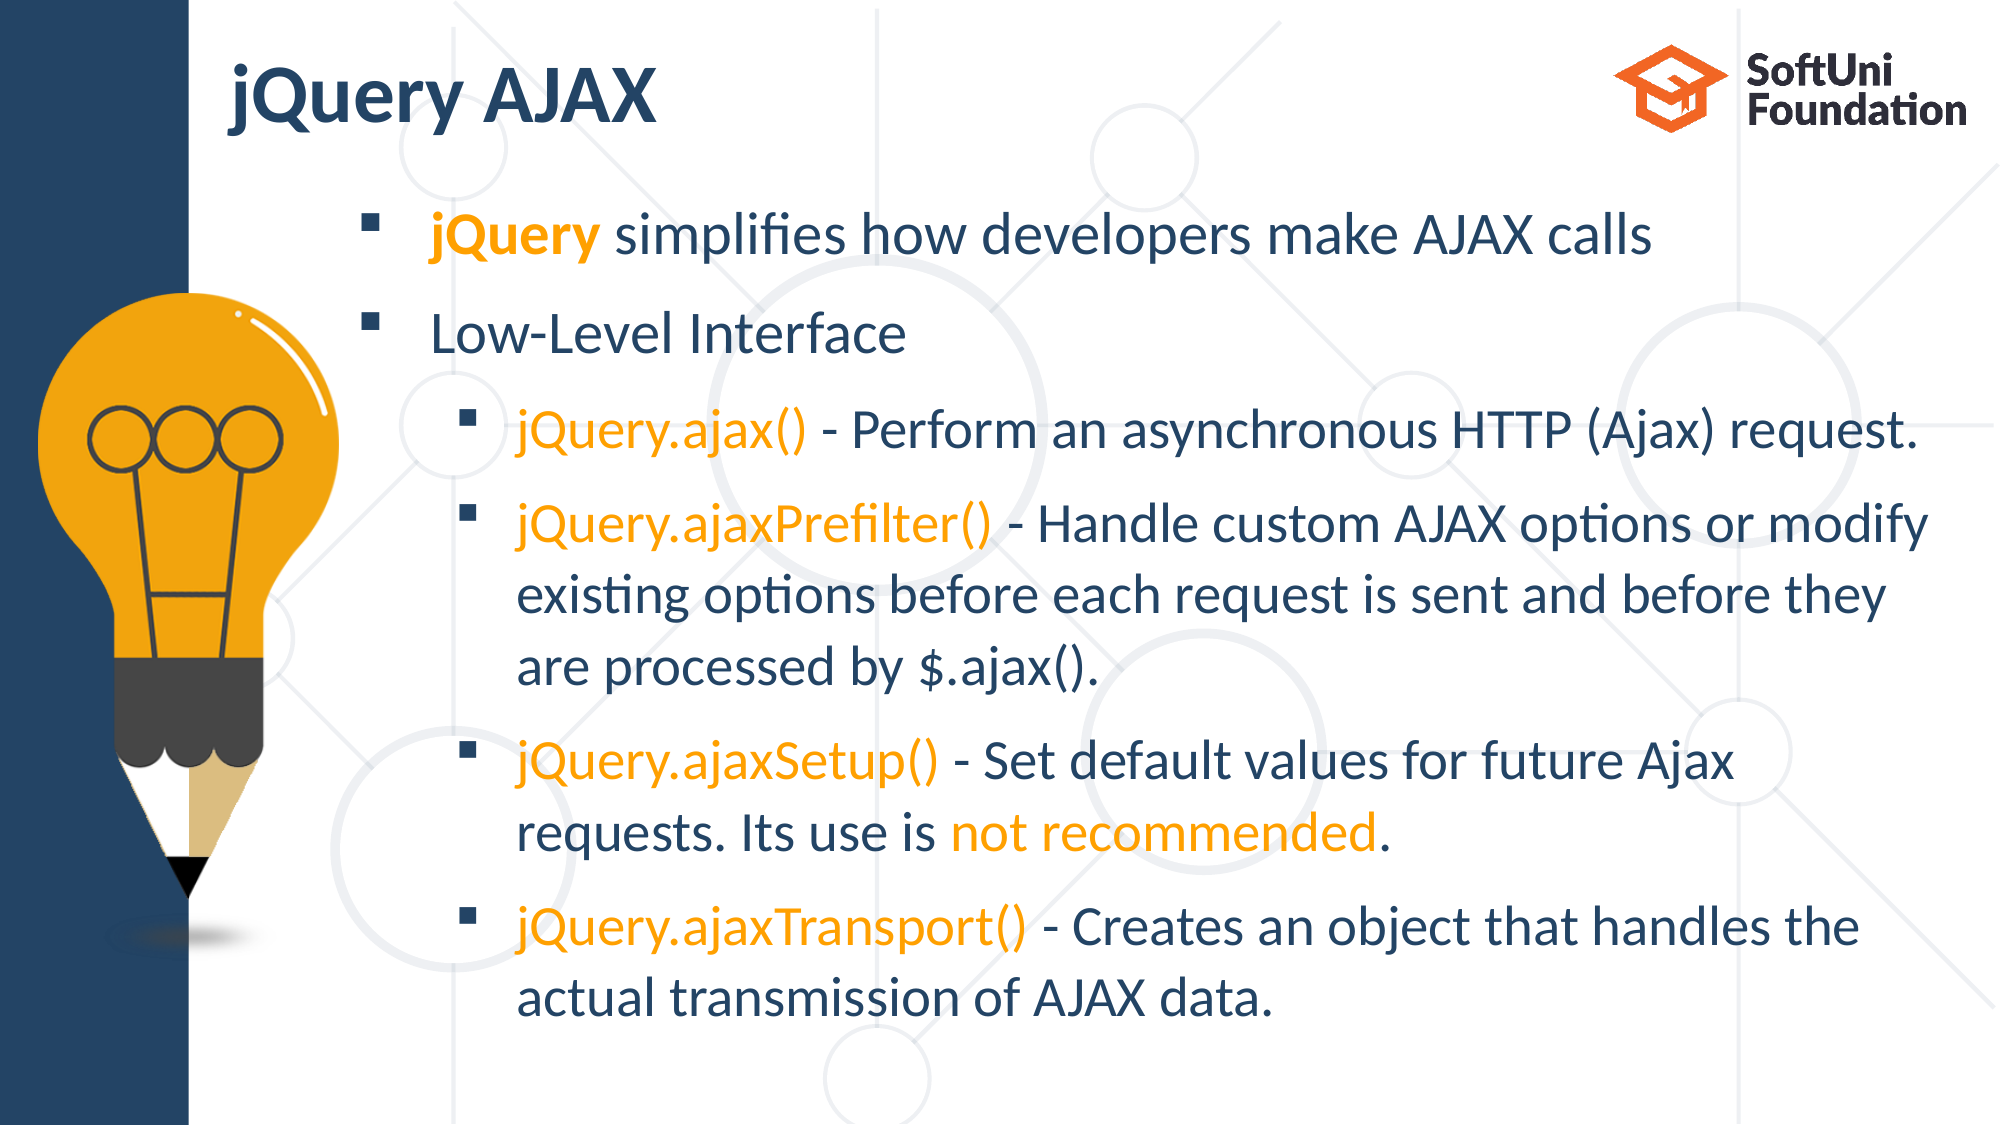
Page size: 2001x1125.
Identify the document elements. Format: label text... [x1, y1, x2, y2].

picture [1613, 44, 1966, 133]
picture [38, 293, 338, 961]
title jQuery AJAX [212, 16, 1591, 162]
list jQuery simplifies how developers make AJAX calls Low-Level Interface jQuery.ajax() - Perform an asynchronous HTTP (Ajax) request. jQuery.ajaxPrefilter() - Handle custom AJAX options or modify existing options before each request is sent and before they are processed by $.ajax(). jQuery.ajaxSetup() - Set default values for future Ajax requests. Its use is not recommended. jQuery.ajaxTransport() - Creates an object that handles the actual transmission of AJAX data. [338, 183, 2000, 1050]
